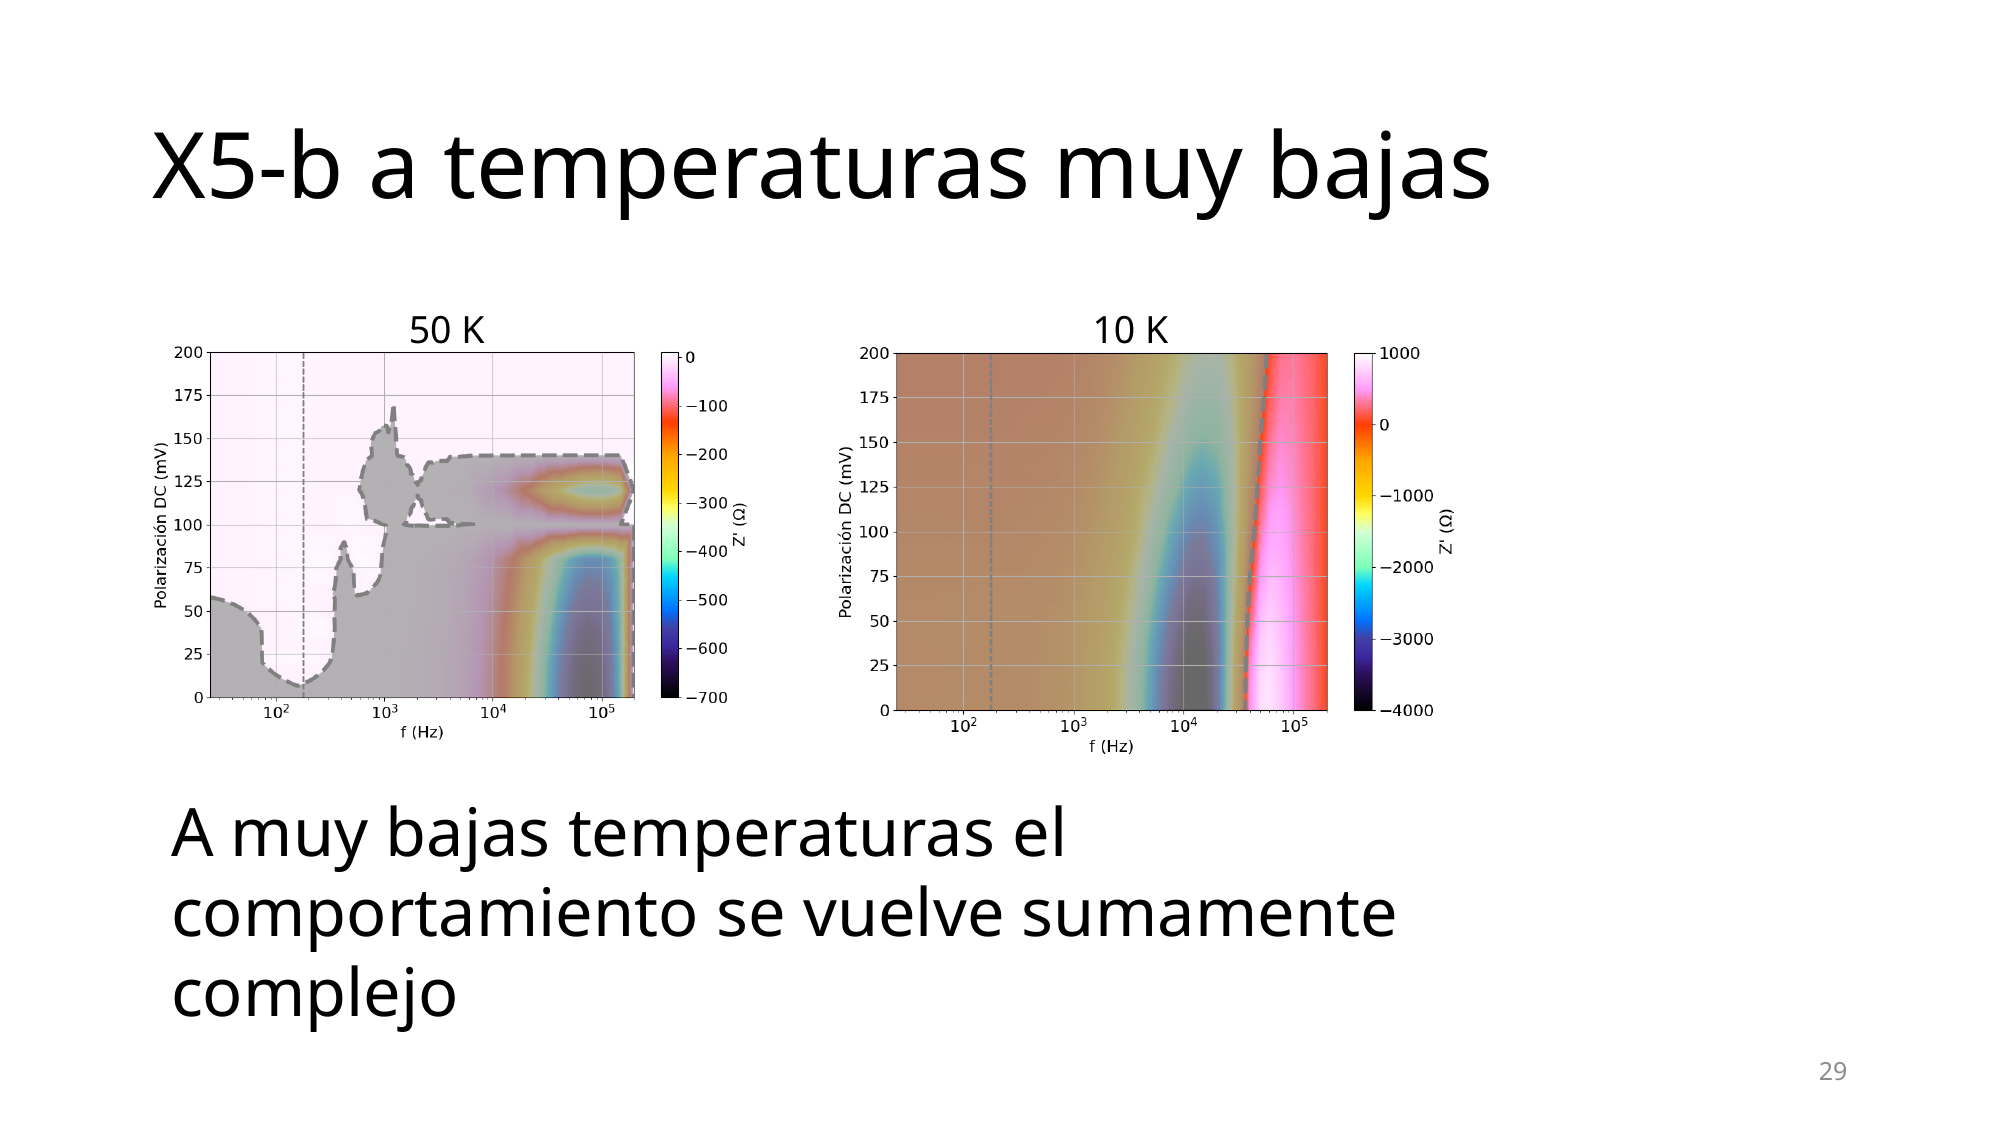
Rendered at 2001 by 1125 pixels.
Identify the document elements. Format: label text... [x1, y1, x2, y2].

text_box A muy bajas temperaturas el comportamiento se vuelve sumamente complejo [156, 782, 1590, 1038]
title X5-b a temperaturas muy bajas [137, 59, 1863, 278]
text_box 50 K [394, 298, 545, 329]
text_box 10 K [1077, 298, 1228, 329]
picture [137, 329, 779, 758]
picture [821, 329, 1485, 772]
slide_number 29 [1412, 1042, 1863, 1103]
